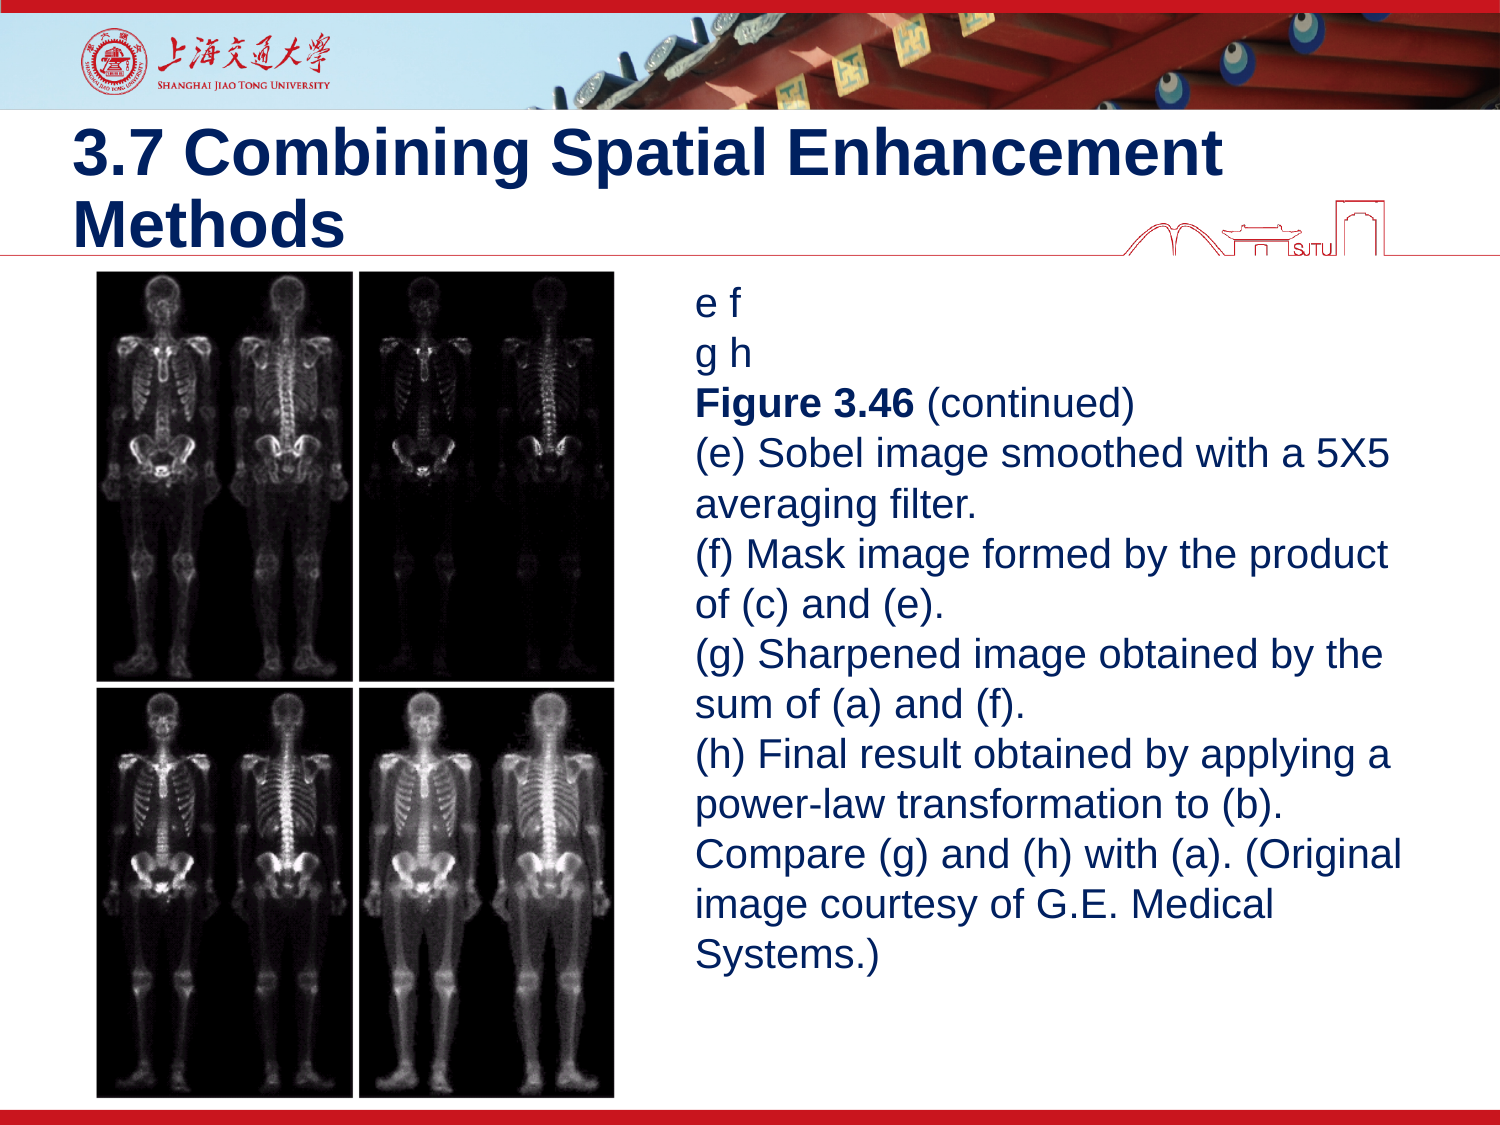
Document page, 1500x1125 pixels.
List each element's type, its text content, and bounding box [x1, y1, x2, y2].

picture [93, 268, 618, 1103]
picture [0, 0, 1500, 110]
title 3.7 Combining Spatial Enhancement Methods [58, 111, 1469, 254]
text_box e f g h Figure 3.46 (continued) (e) Sobel image smoothed with a 5X5 averaging filter. (f) Mask image formed by the product of (c) and (e). (g) Sharpened image obtained by the sum of (a) and (f). (h) Final result obtained by applying a power-law transformation to (b). Compare (g) and (h) with (a). (Original image courtesy of G.E. Medical Systems.) [679, 268, 1430, 1003]
picture [0, 200, 1500, 256]
